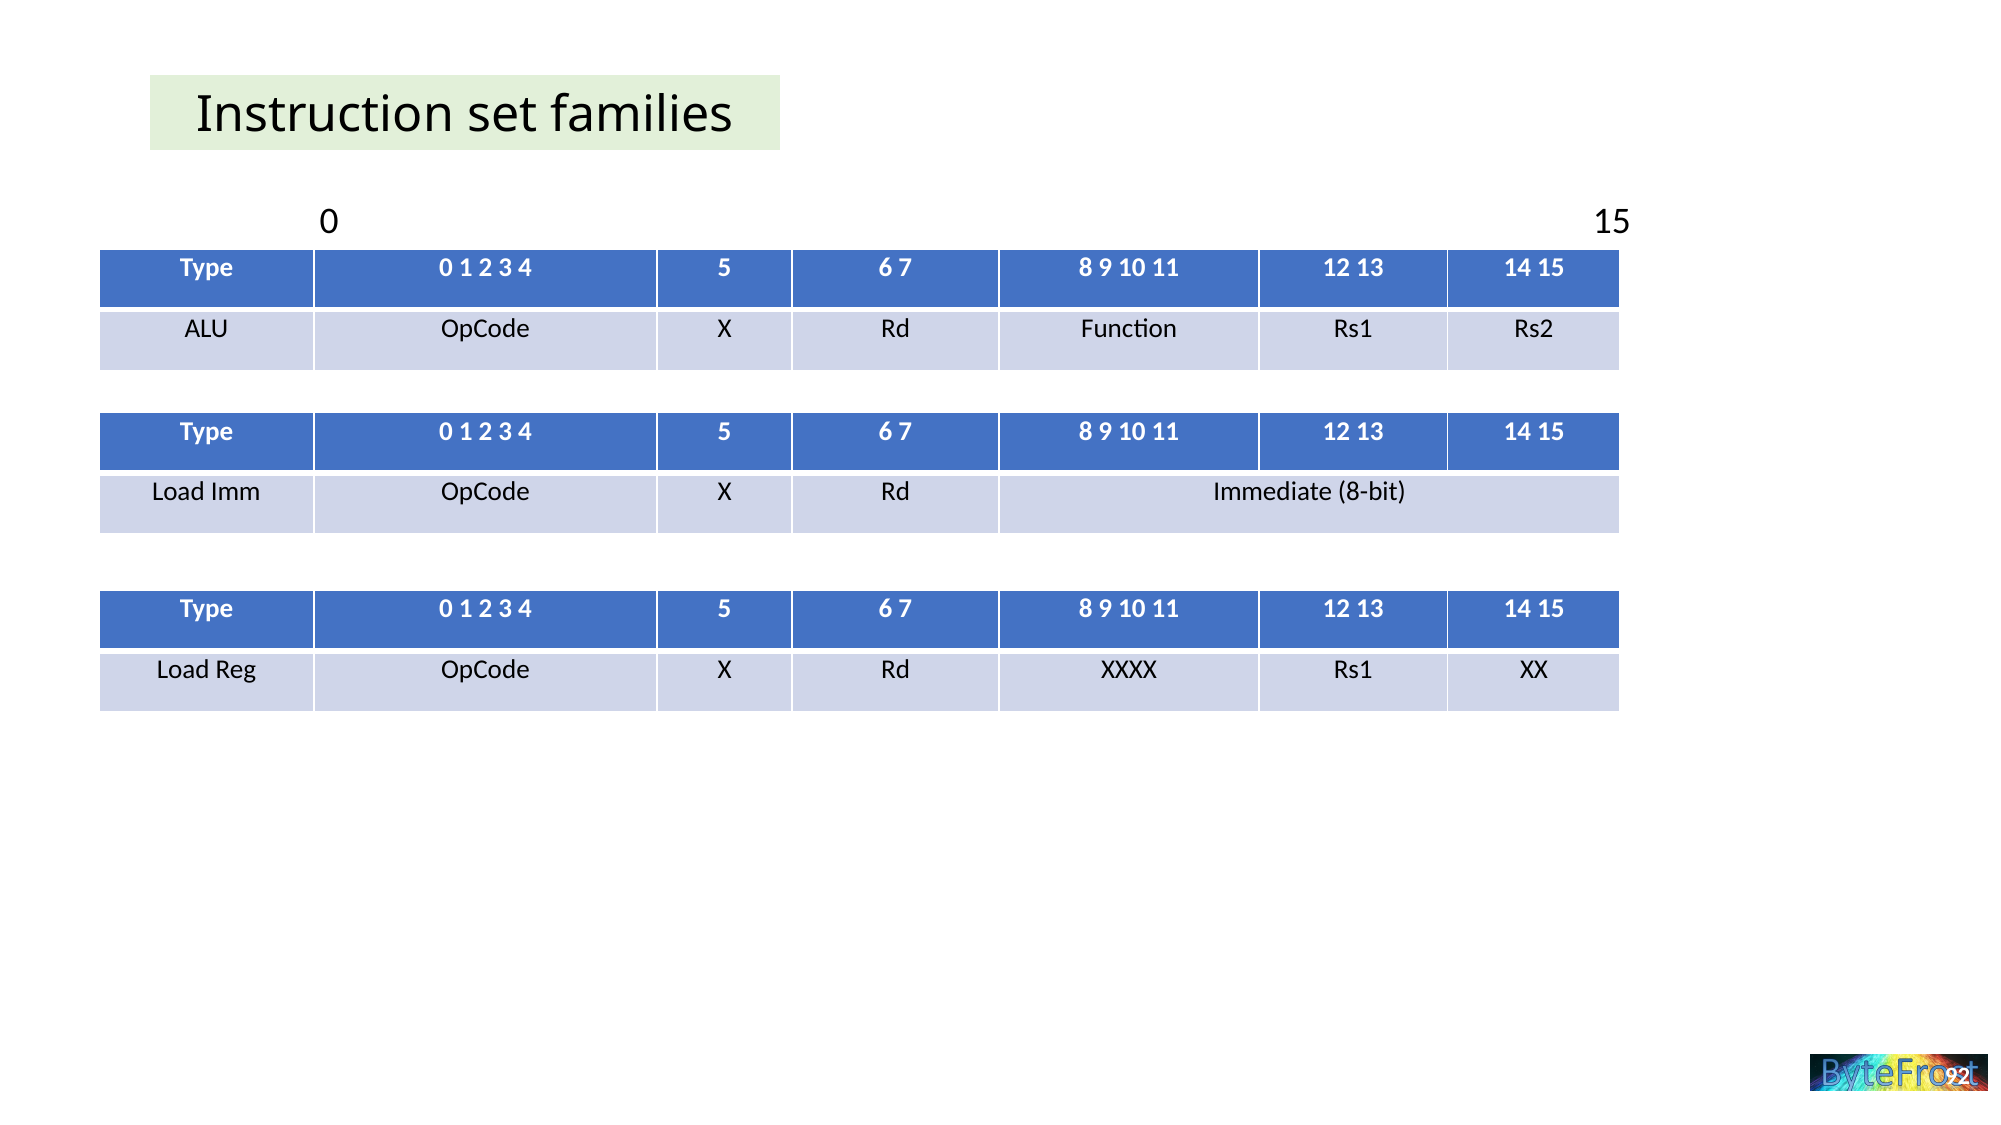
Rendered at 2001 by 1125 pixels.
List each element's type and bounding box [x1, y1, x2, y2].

table_header [1448, 591, 1619, 648]
table_header [1448, 413, 1619, 470]
text_box [1535, 1044, 1986, 1105]
table_header [793, 250, 998, 307]
table_cell [658, 476, 791, 533]
table_cell [658, 654, 791, 711]
table_header [100, 591, 313, 648]
table_header [1448, 250, 1619, 307]
table_cell [658, 312, 791, 370]
table_cell [1260, 312, 1447, 370]
table_header [1000, 413, 1258, 470]
table_header [100, 413, 313, 470]
table_cell [793, 312, 998, 370]
table_cell [793, 654, 998, 711]
table_header [315, 250, 656, 307]
table_header [1000, 250, 1258, 307]
table_cell [1000, 312, 1258, 370]
table_cell [1260, 654, 1447, 711]
table_header [793, 591, 998, 648]
table_cell [793, 476, 998, 533]
table_header [315, 591, 656, 648]
table_cell [1448, 654, 1619, 711]
table_cell [1000, 476, 1619, 533]
text_box [304, 188, 1650, 248]
table_cell [1448, 312, 1619, 370]
picture [1810, 1054, 1988, 1091]
table_cell [315, 654, 656, 711]
table_header [315, 413, 656, 470]
title [150, 75, 780, 150]
table_cell [1000, 654, 1258, 711]
table_header [658, 250, 791, 307]
table_cell [315, 312, 656, 370]
table_header [658, 413, 791, 470]
table_header [1260, 250, 1447, 307]
table_cell [100, 312, 313, 370]
table_header [1000, 591, 1258, 648]
table_header [1260, 591, 1447, 648]
table_cell [100, 654, 313, 711]
table_header [658, 591, 791, 648]
table_header [1260, 413, 1447, 470]
table_header [793, 413, 998, 470]
table_cell [315, 476, 656, 533]
table_header [100, 250, 313, 307]
table_cell [100, 476, 313, 533]
